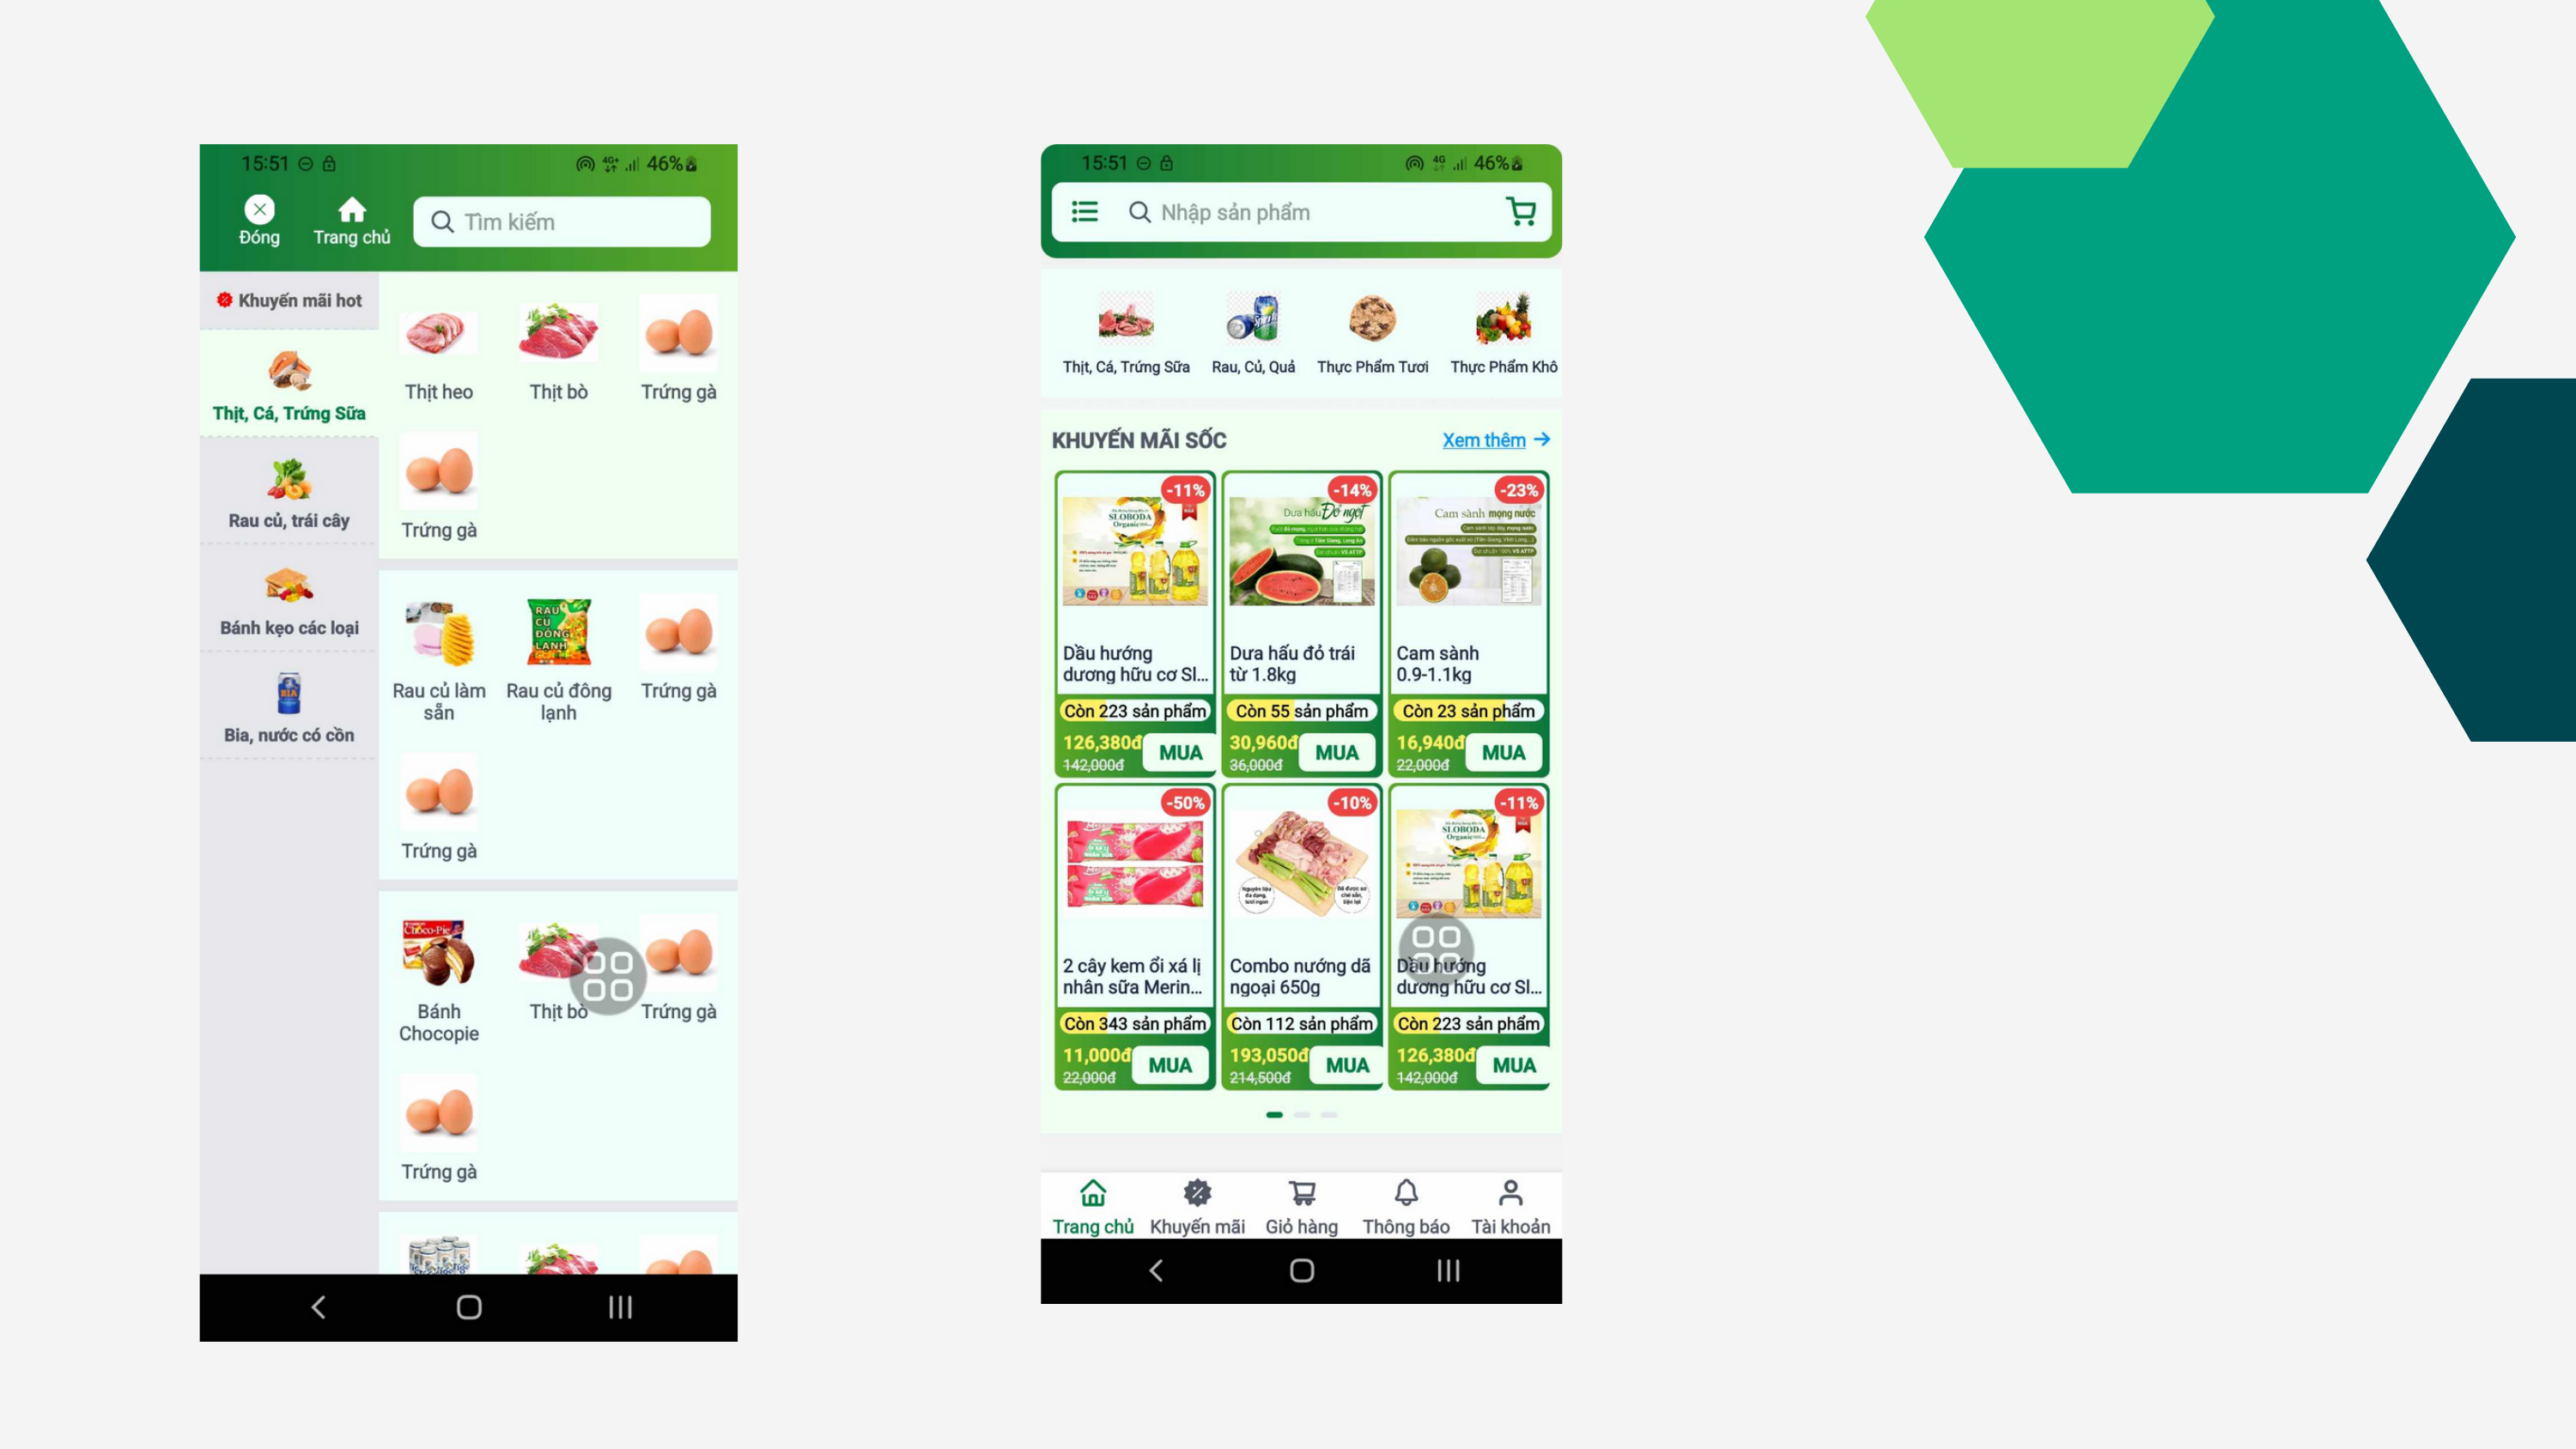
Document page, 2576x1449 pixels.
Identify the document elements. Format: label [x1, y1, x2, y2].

text_box [1041, 144, 1563, 1304]
text_box [2366, 378, 2576, 743]
text_box [1923, 0, 2517, 494]
text_box [199, 144, 738, 1342]
text_box [1865, 0, 2215, 168]
